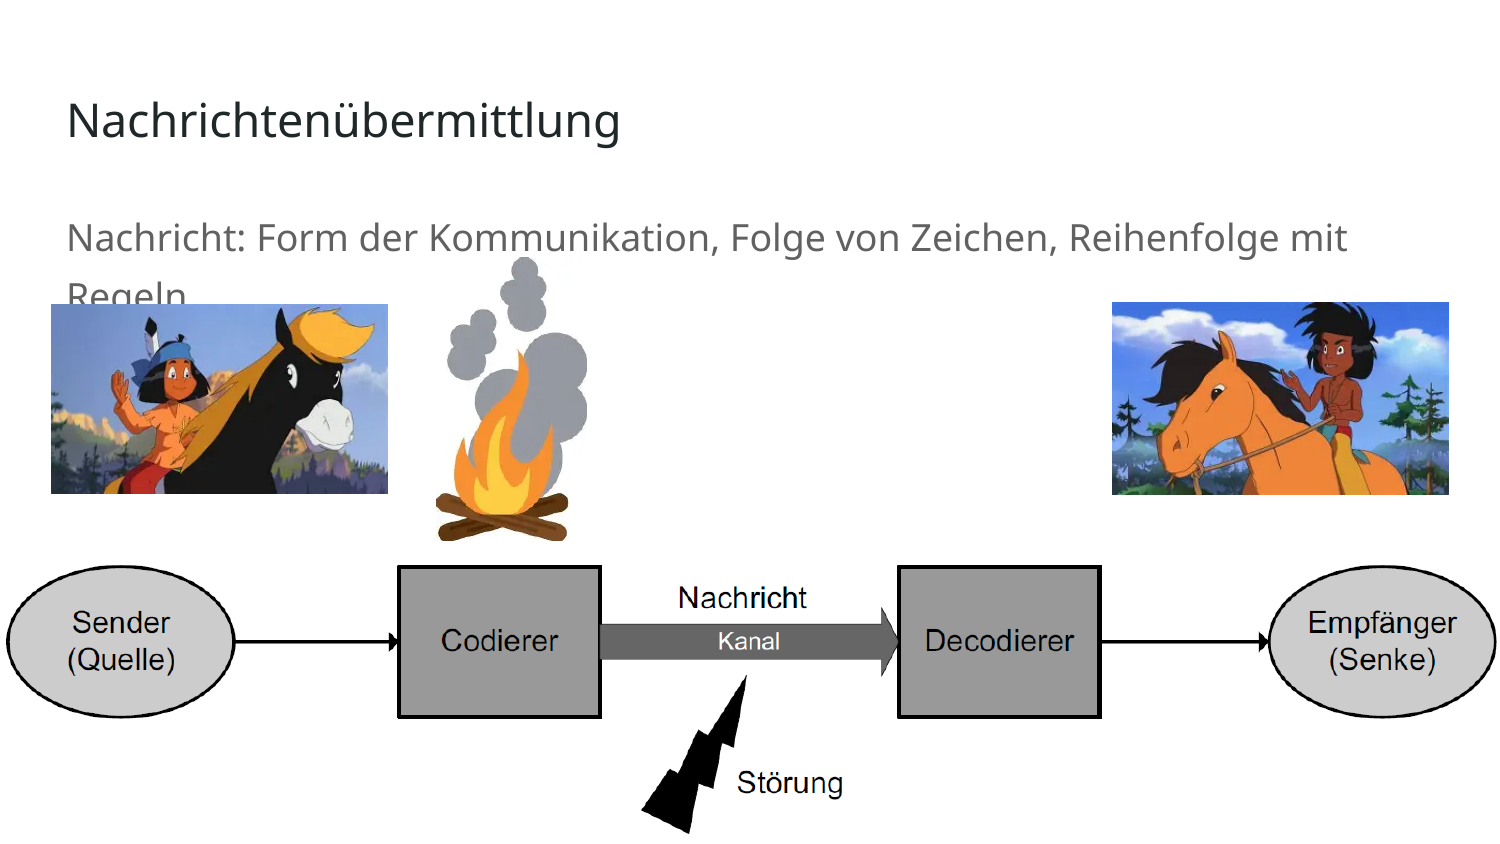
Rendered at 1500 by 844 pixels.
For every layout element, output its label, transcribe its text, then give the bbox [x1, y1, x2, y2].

picture [0, 543, 1500, 844]
picture [1112, 302, 1450, 496]
title Nachrichtenübermittlung [51, 72, 1449, 167]
picture [50, 304, 388, 494]
list Nachricht: Form der Kommunikation, Folge von Zeichen, Reihenfolge mit Regeln [51, 189, 1449, 542]
picture [436, 256, 587, 541]
